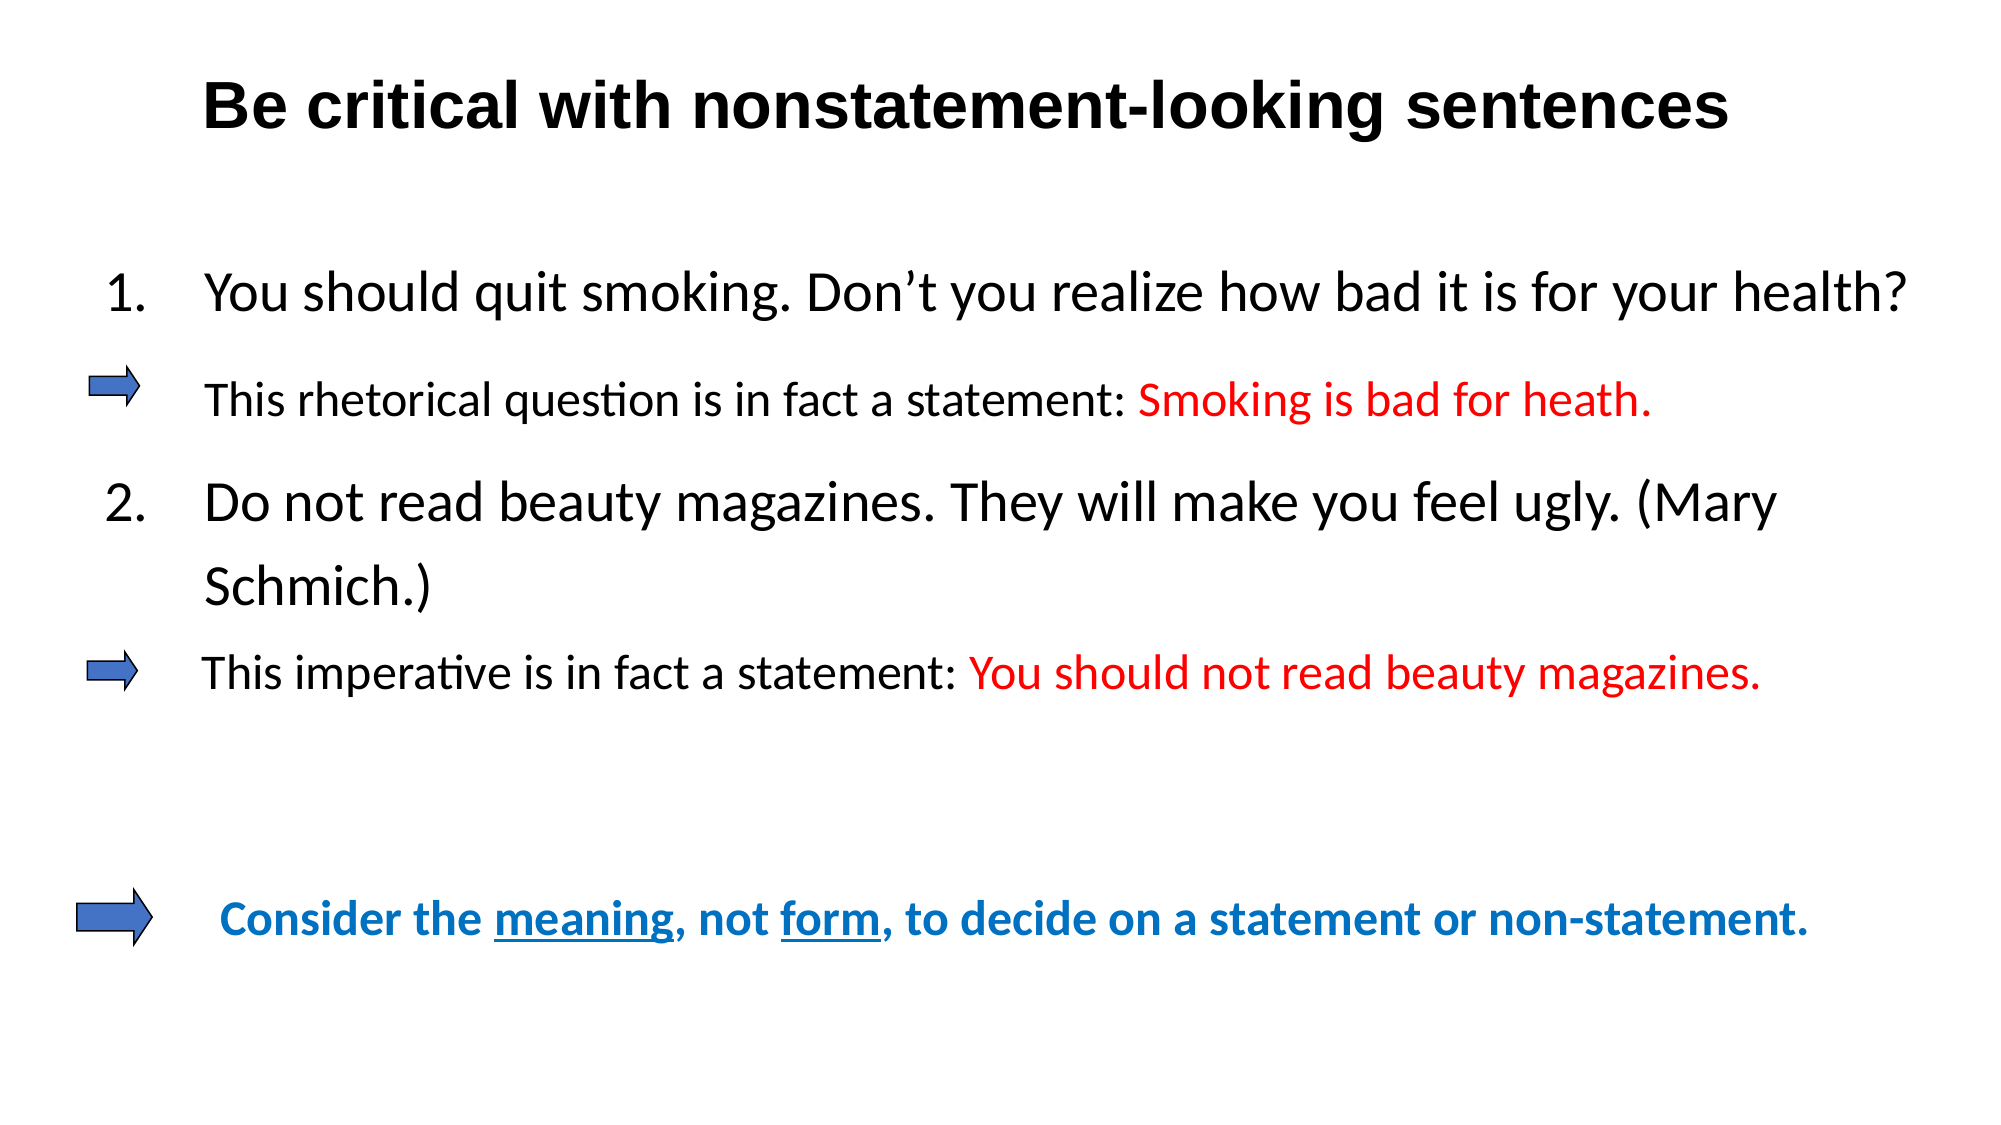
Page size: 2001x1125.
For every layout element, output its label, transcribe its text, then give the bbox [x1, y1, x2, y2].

text_box Consider the meaning, not form, to decide on a statement or non-statement. [205, 847, 1859, 953]
text_box [87, 651, 138, 690]
title Be critical with nonstatement-looking sentences [187, 38, 1775, 176]
text_box [76, 889, 153, 945]
list You should quit smoking. Don’t you realize how bad it is for your health? This rhetorical question is in fact a statement: Smoking is bad for heath. Do not read beauty magazines. They will make you feel ugly. (Mary Schmich.) This imperative is in fact a statement: You should not read beauty magazines. [89, 231, 2000, 782]
text_box [89, 367, 140, 405]
